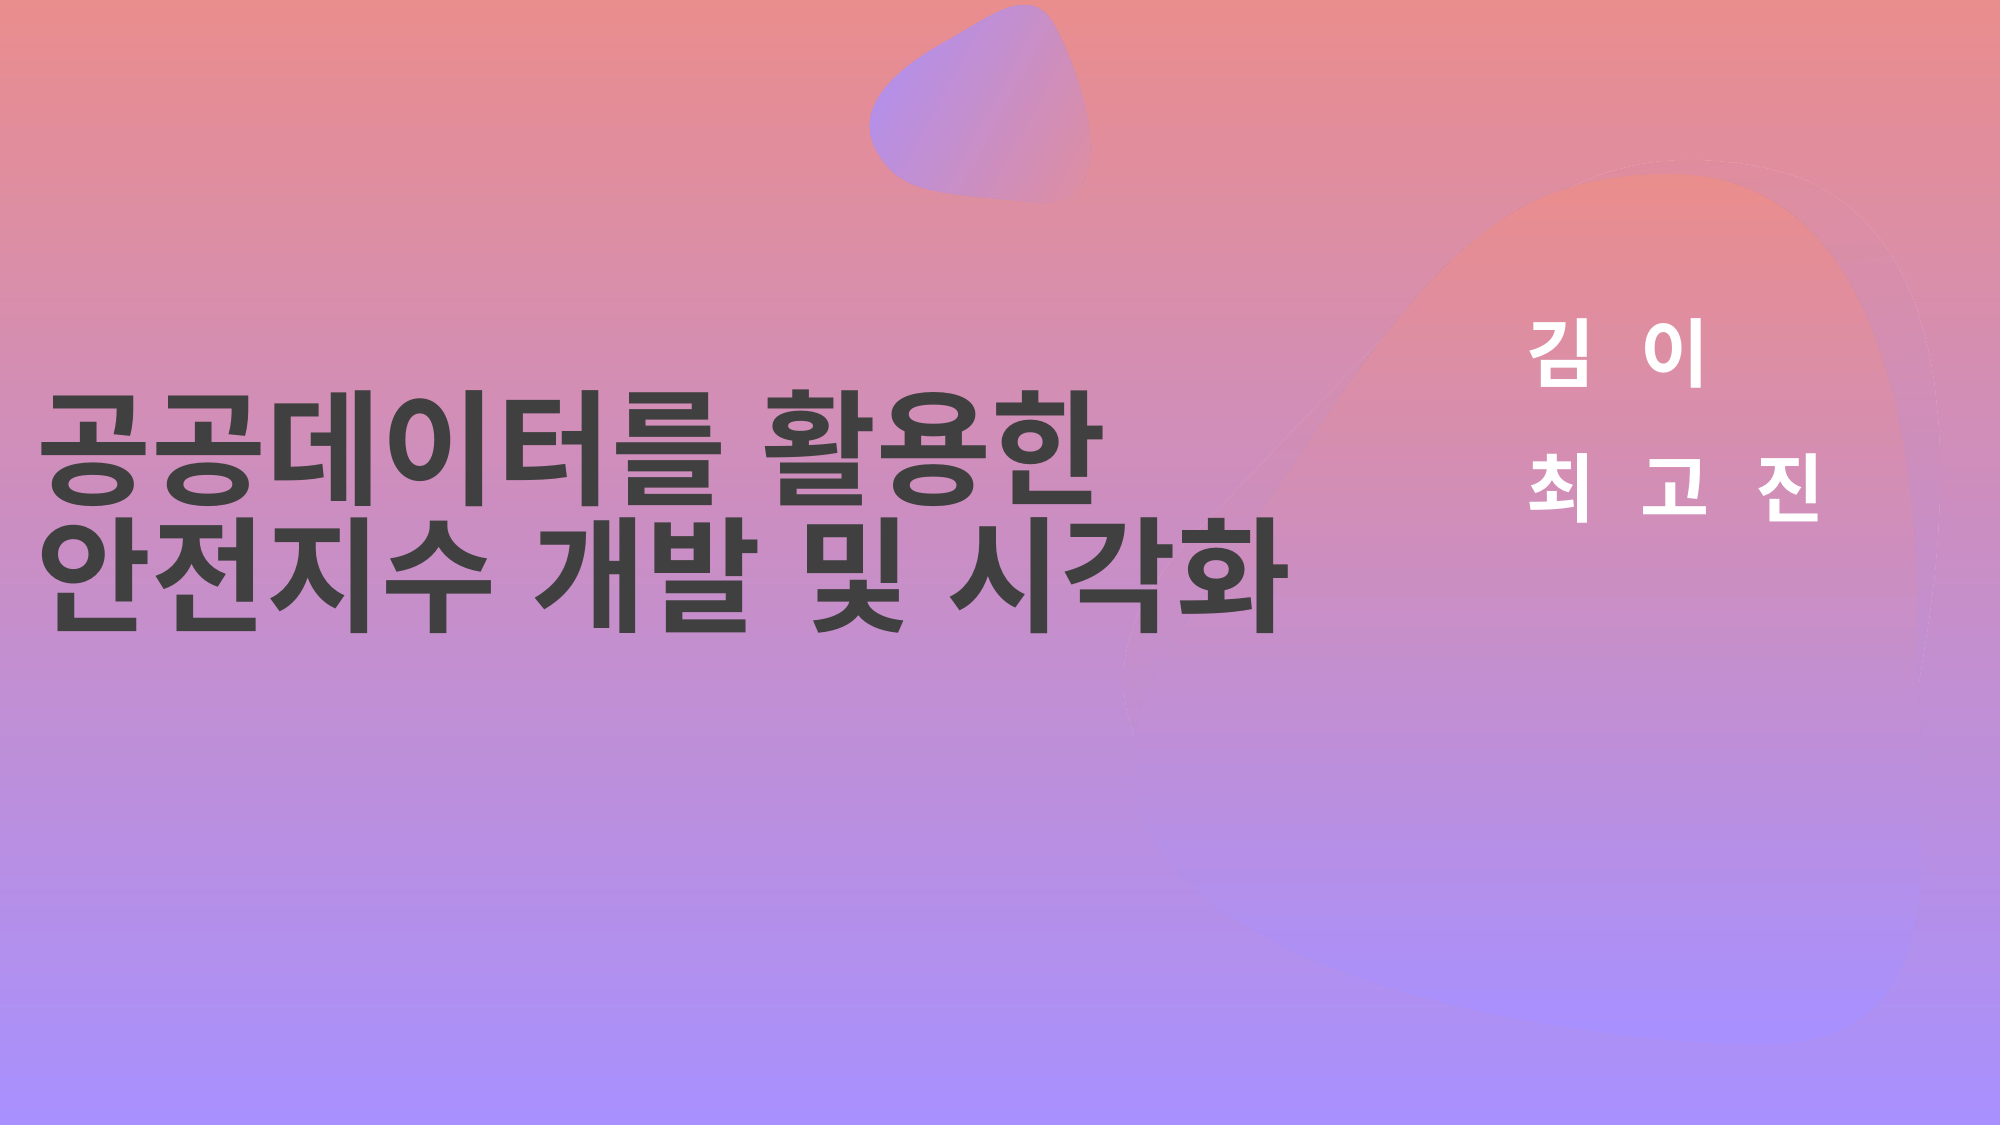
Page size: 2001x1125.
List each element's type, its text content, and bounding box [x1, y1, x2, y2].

text_box [868, 4, 1092, 204]
text_box 공공데이터를 활용한 안전지수 개발 및 시각화 [21, 386, 1132, 655]
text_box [1132, 135, 1937, 1045]
